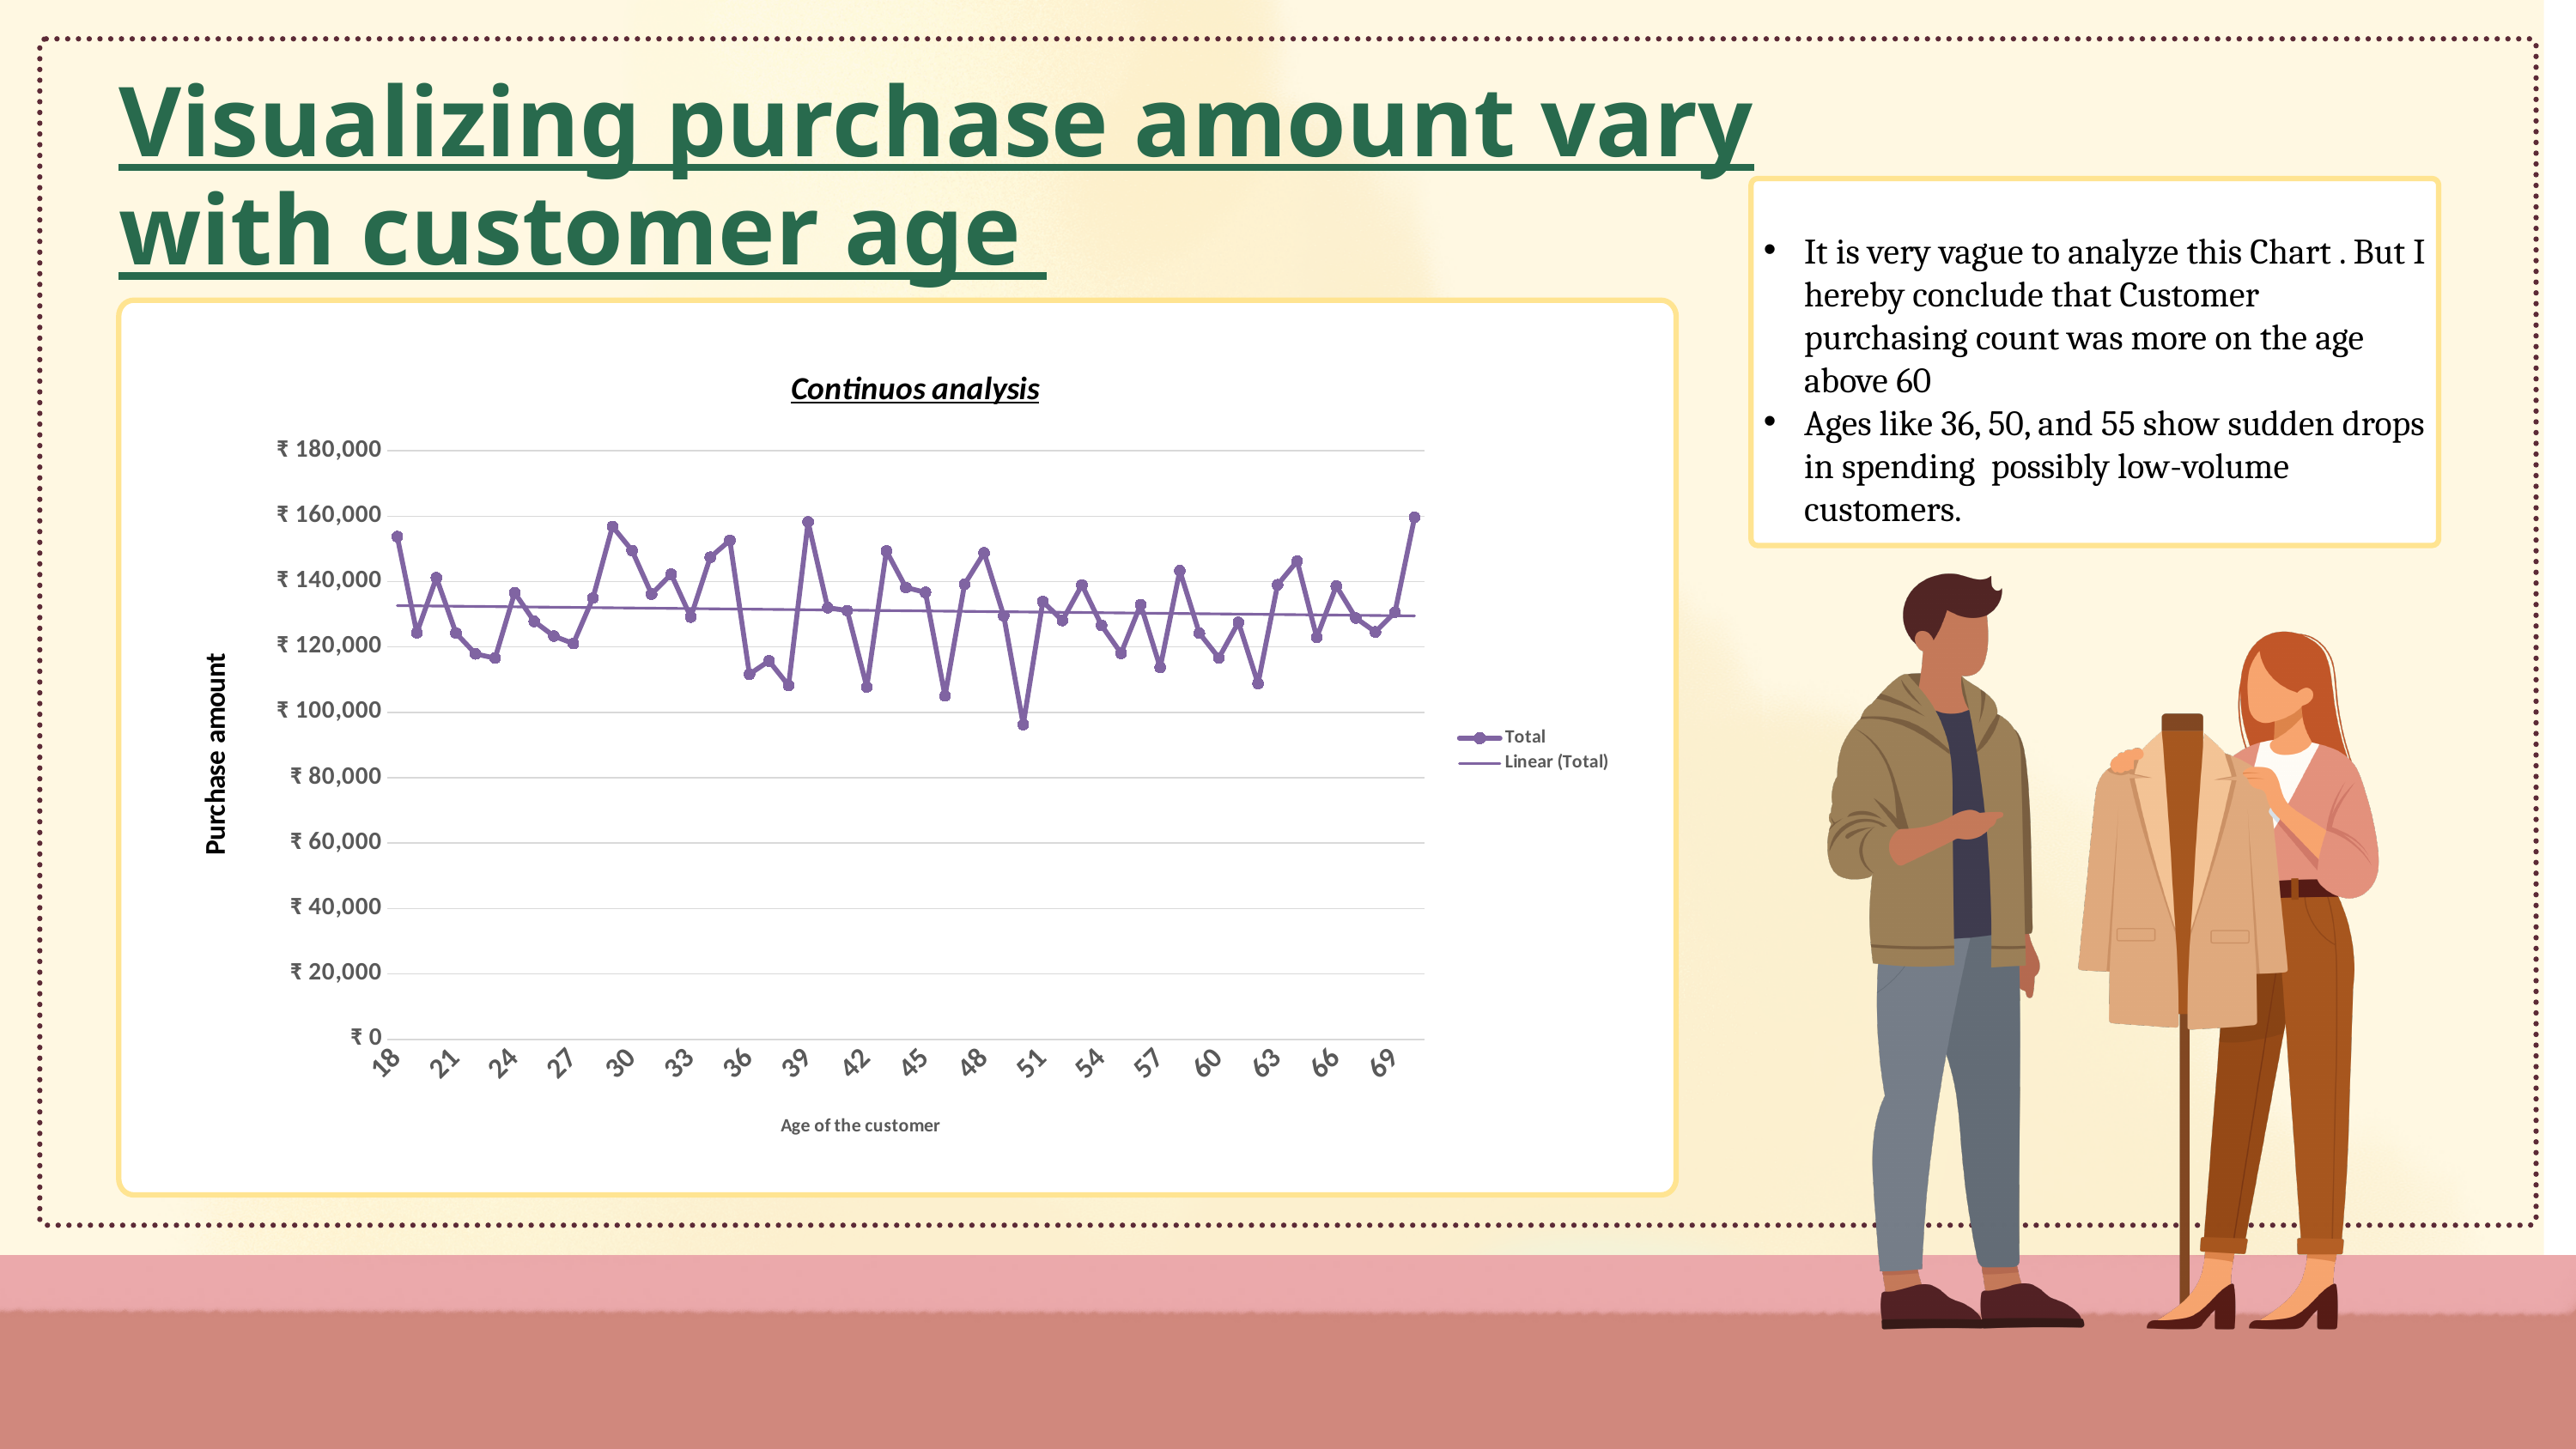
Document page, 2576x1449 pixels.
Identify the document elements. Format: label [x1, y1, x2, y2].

text_box [39, 38, 2537, 1226]
text_box [118, 300, 1677, 1196]
text_box [1709, 178, 2439, 546]
text_box [0, 0, 2544, 1255]
text_box [1826, 1235, 2379, 1330]
text_box [0, 1255, 2576, 1449]
chart [179, 347, 1626, 1155]
